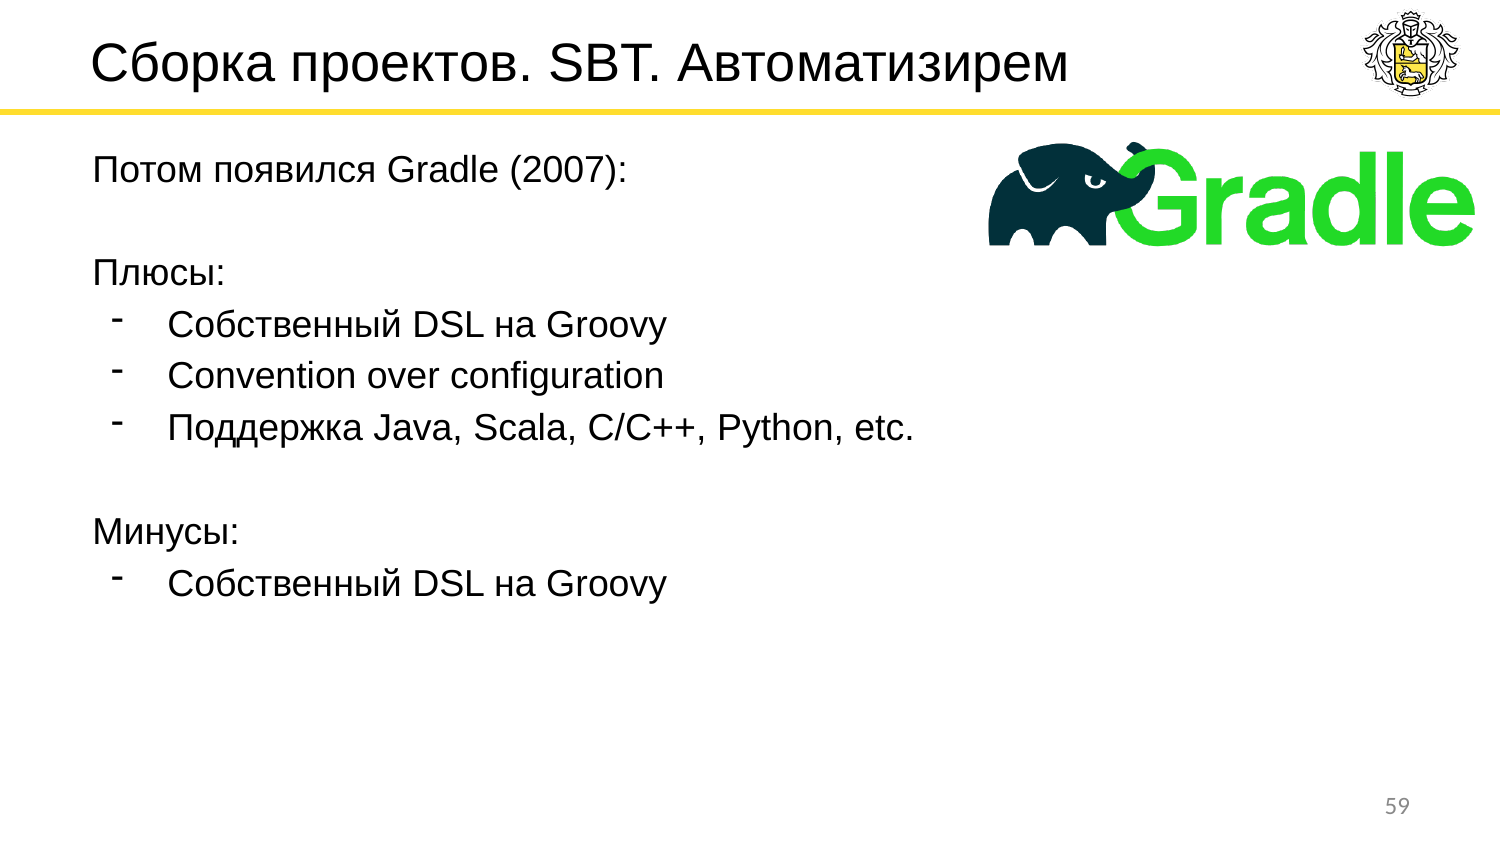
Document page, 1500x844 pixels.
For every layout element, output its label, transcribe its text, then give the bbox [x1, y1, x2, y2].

title Сборка проектов. SBT. Автоматизирем [75, 33, 1425, 86]
picture [1360, 2, 1461, 103]
picture [981, 129, 1487, 262]
text_box Потом появился Gradle (2007): Плюсы: Собственный DSL на Groovy Convention over configuration Поддержка Java, Scala, C/C++, Python, etc. Минусы: Собственный DSL на Groovy [77, 122, 964, 795]
slide_number ‹#› [1074, 782, 1425, 827]
